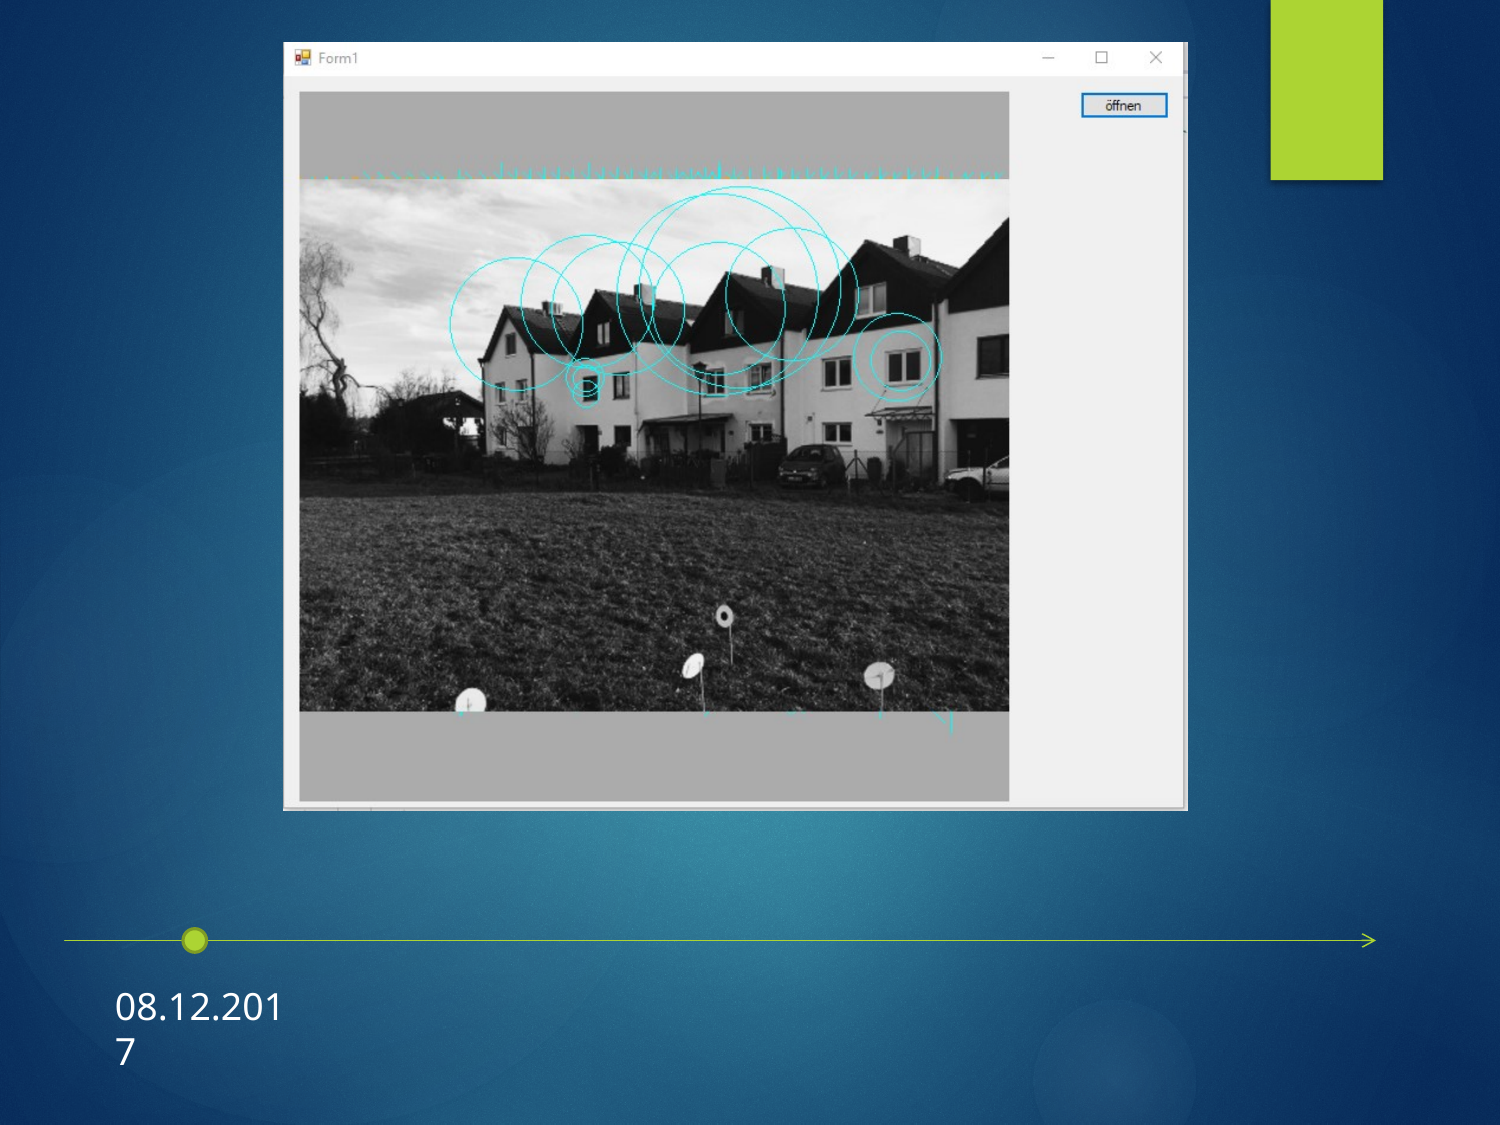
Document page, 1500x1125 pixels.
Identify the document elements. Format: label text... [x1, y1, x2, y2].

picture [283, 42, 1188, 811]
text_box [181, 927, 208, 939]
text_box 08.12.2017 [100, 975, 313, 1081]
text_box [185, 950, 205, 954]
